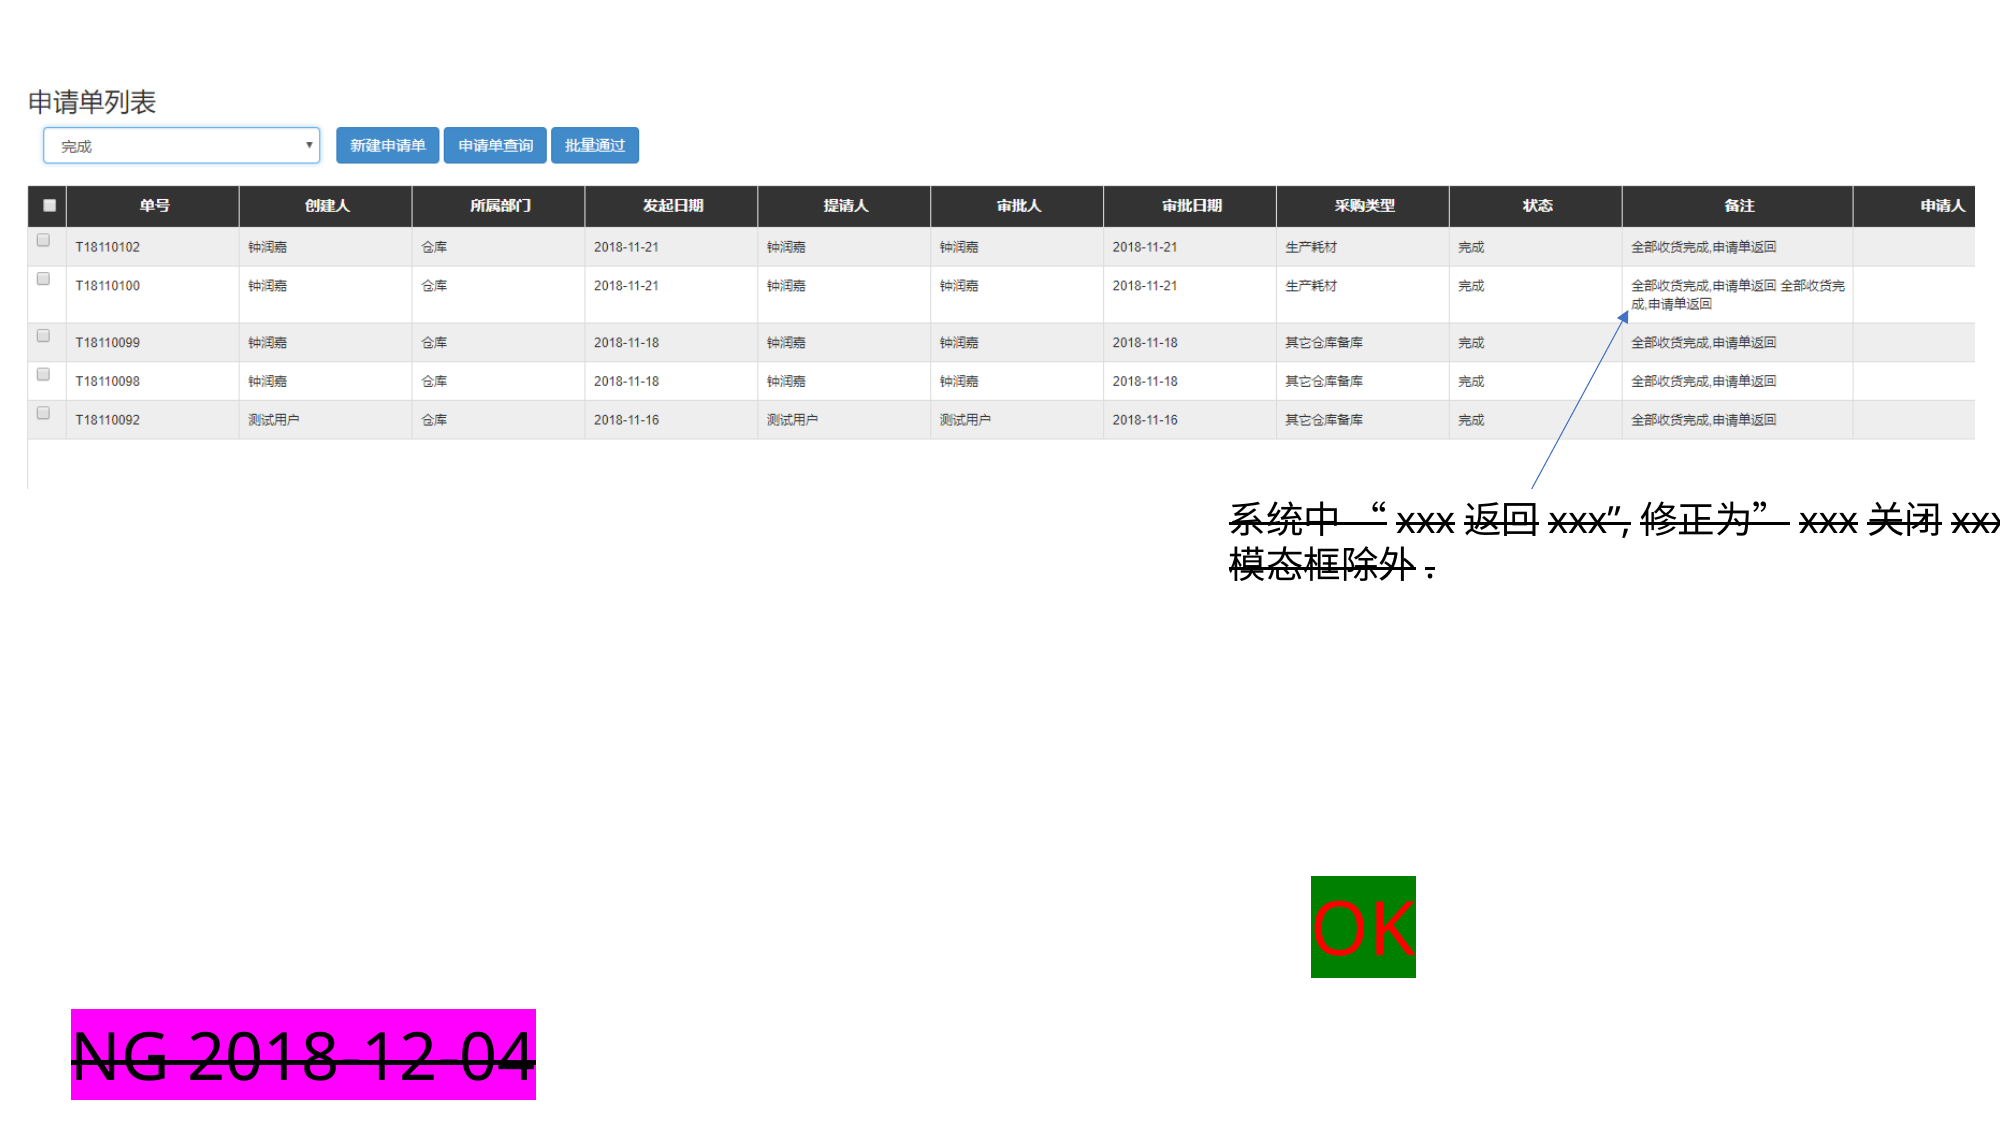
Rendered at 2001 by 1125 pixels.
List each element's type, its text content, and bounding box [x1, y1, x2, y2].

text_box OK [1295, 873, 1431, 979]
picture [25, 67, 1975, 489]
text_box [1531, 310, 1629, 489]
text_box 系统中 “xxx返回xxx”,修正为”xxx关闭xxx” 模态框除外. [1213, 488, 2000, 594]
text_box NG 2018-12-04 [56, 1006, 552, 1101]
